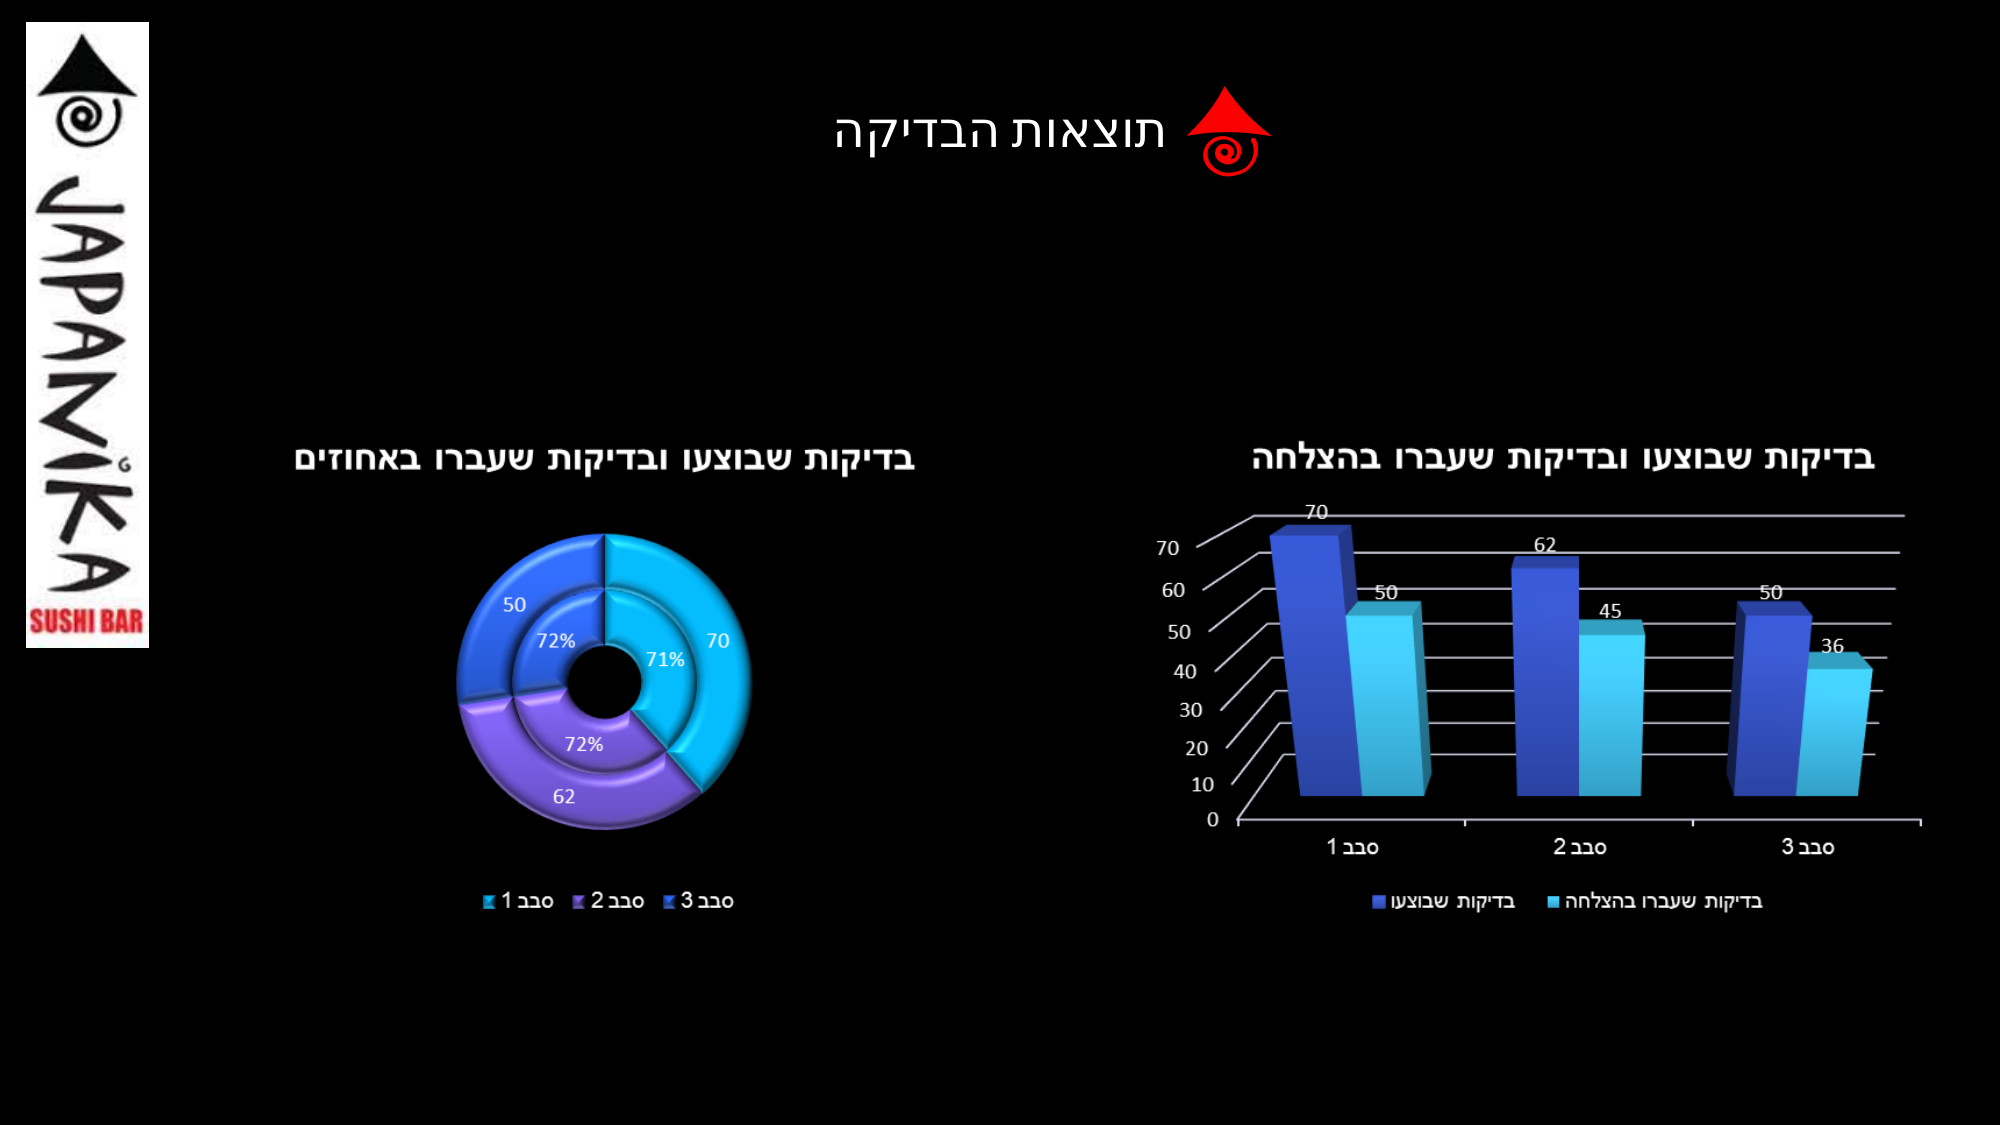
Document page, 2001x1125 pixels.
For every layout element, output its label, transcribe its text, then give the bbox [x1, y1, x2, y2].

picture [168, 413, 1041, 937]
picture [1128, 413, 2000, 937]
title תוצאות הבדיקה [149, 22, 1863, 240]
picture [26, 22, 149, 648]
picture [1172, 75, 1284, 187]
